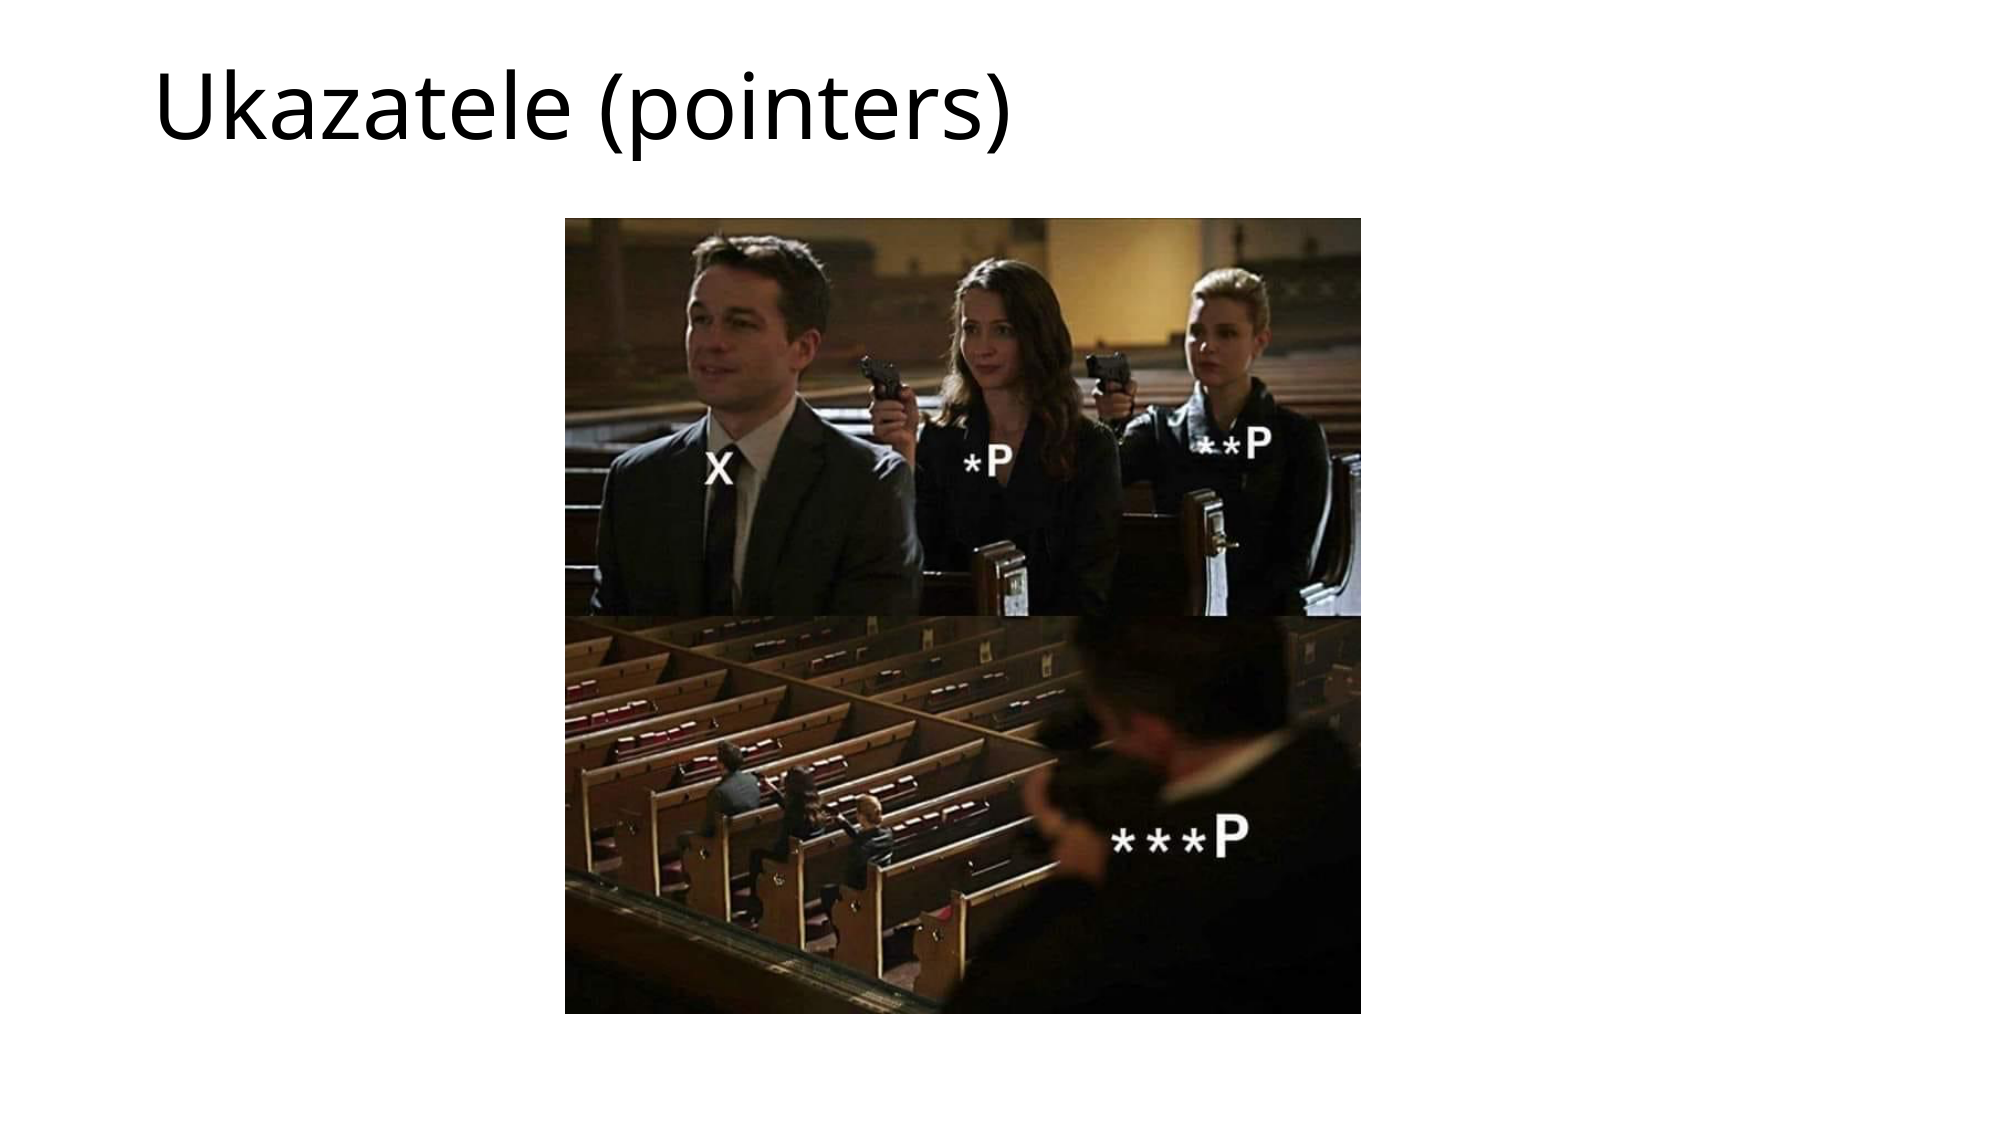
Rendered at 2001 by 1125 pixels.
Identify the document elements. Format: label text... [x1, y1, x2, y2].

title Ukazatele (pointers) [137, 0, 1863, 219]
picture [564, 218, 1361, 1014]
